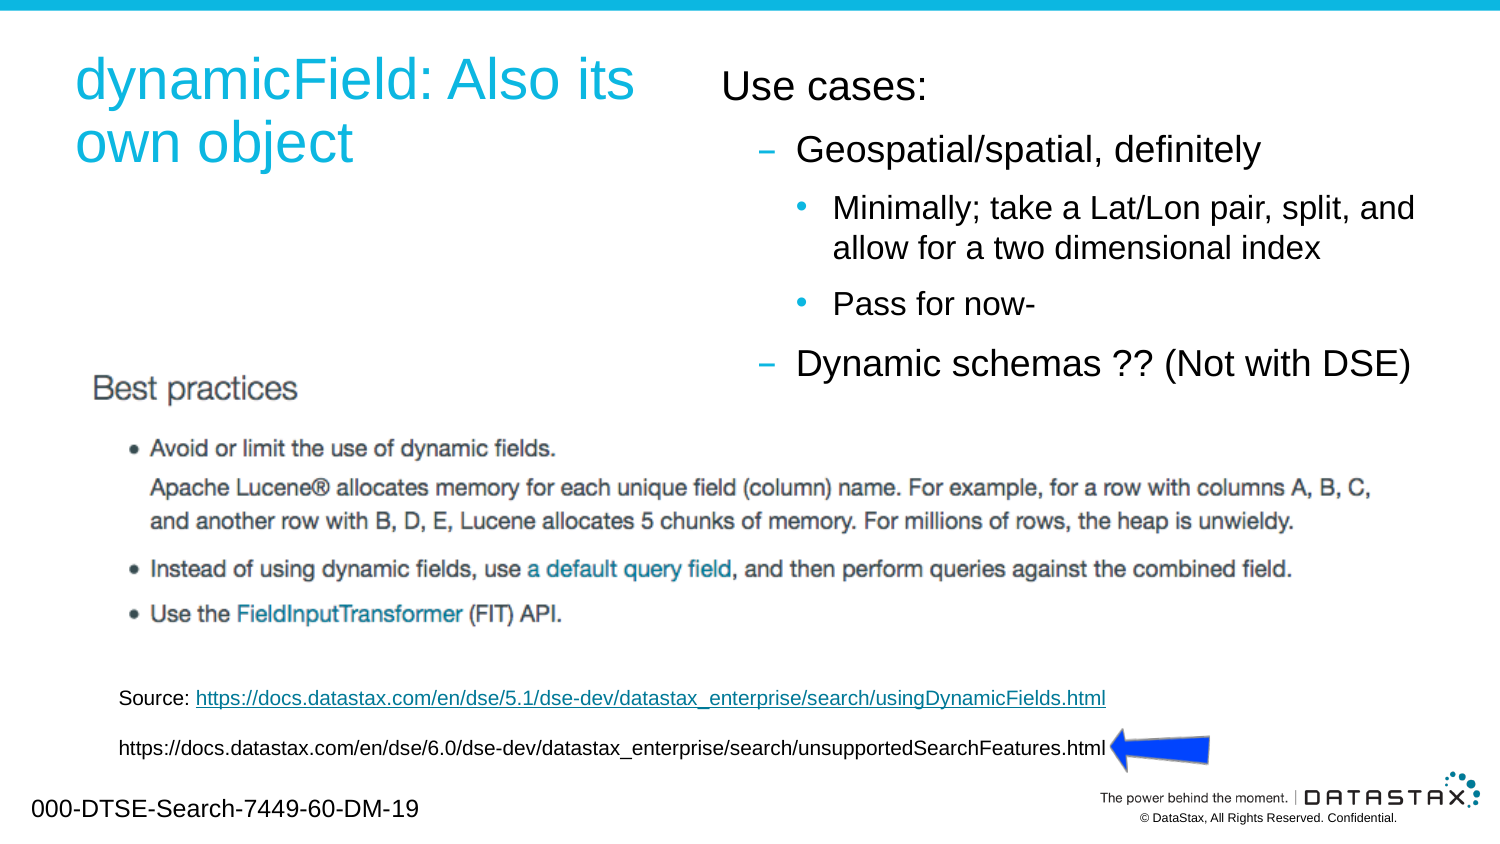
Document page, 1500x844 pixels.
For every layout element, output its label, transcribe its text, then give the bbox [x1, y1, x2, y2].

list Use cases: Geospatial/spatial, definitely Minimally; take a Lat/Lon pair, split, and allow for a two dimensional index Pass for now- Dynamic schemas ?? (Not with DSE) [720, 51, 1463, 448]
picture [1085, 723, 1495, 823]
title dynamicField: Also its own object [75, 100, 677, 191]
slide_number © DataStax, All Rights Reserved. Confidential. [1125, 802, 1463, 834]
picture [86, 368, 1385, 660]
slide_number 000-DTSE-Search-7449-60-DM-19 [16, 785, 720, 831]
text_box Source: https://docs.datastax.com/en/dse/5.1/dse-dev/datastax_enterprise/search/usingDynamicFields.html https://docs.datastax.com/en/dse/6.0/dse-dev/datastax_enterprise/search/unsupportedSearchFeatures.html [103, 676, 1122, 767]
